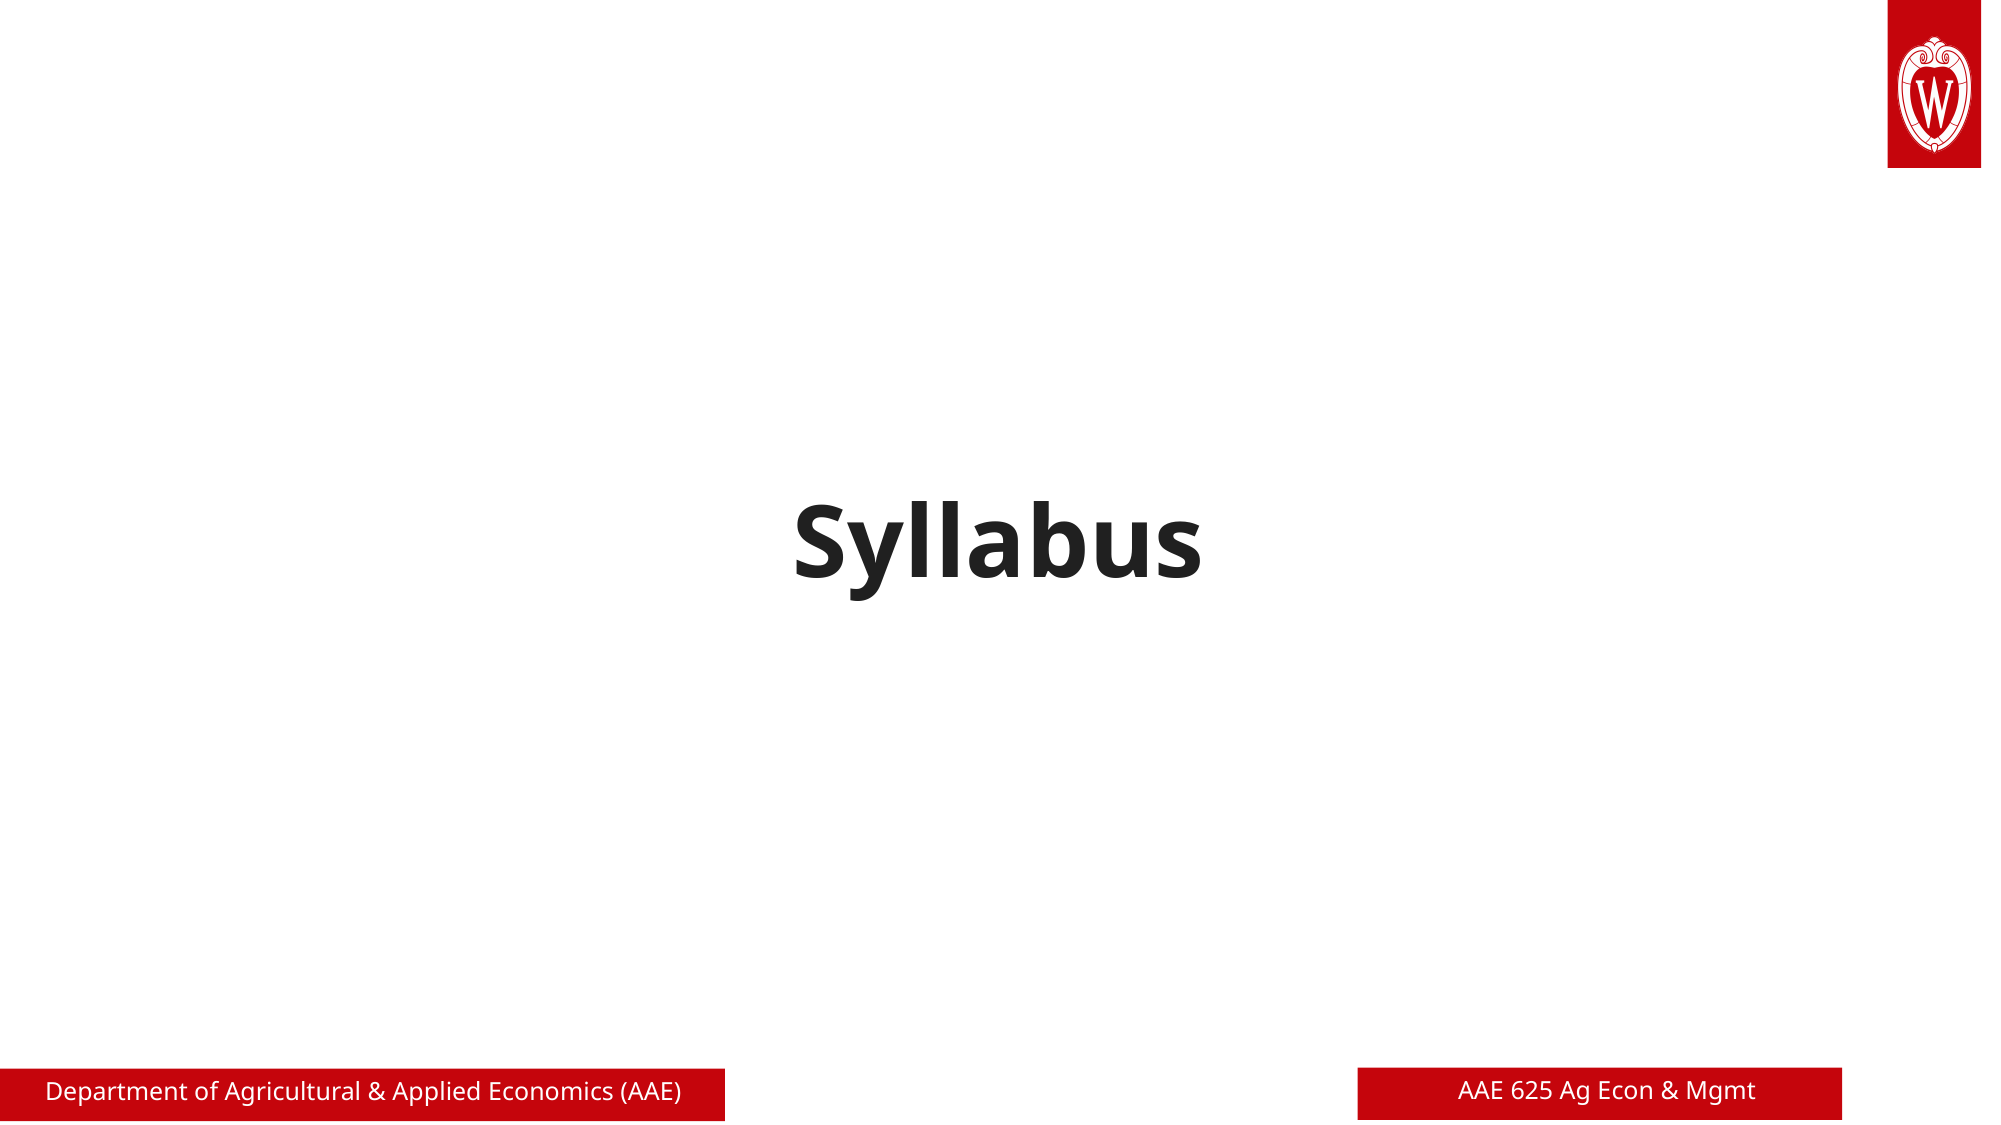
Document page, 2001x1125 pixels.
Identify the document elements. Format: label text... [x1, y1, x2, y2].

title Syllabus [136, 307, 1862, 775]
picture [1897, 36, 1972, 154]
